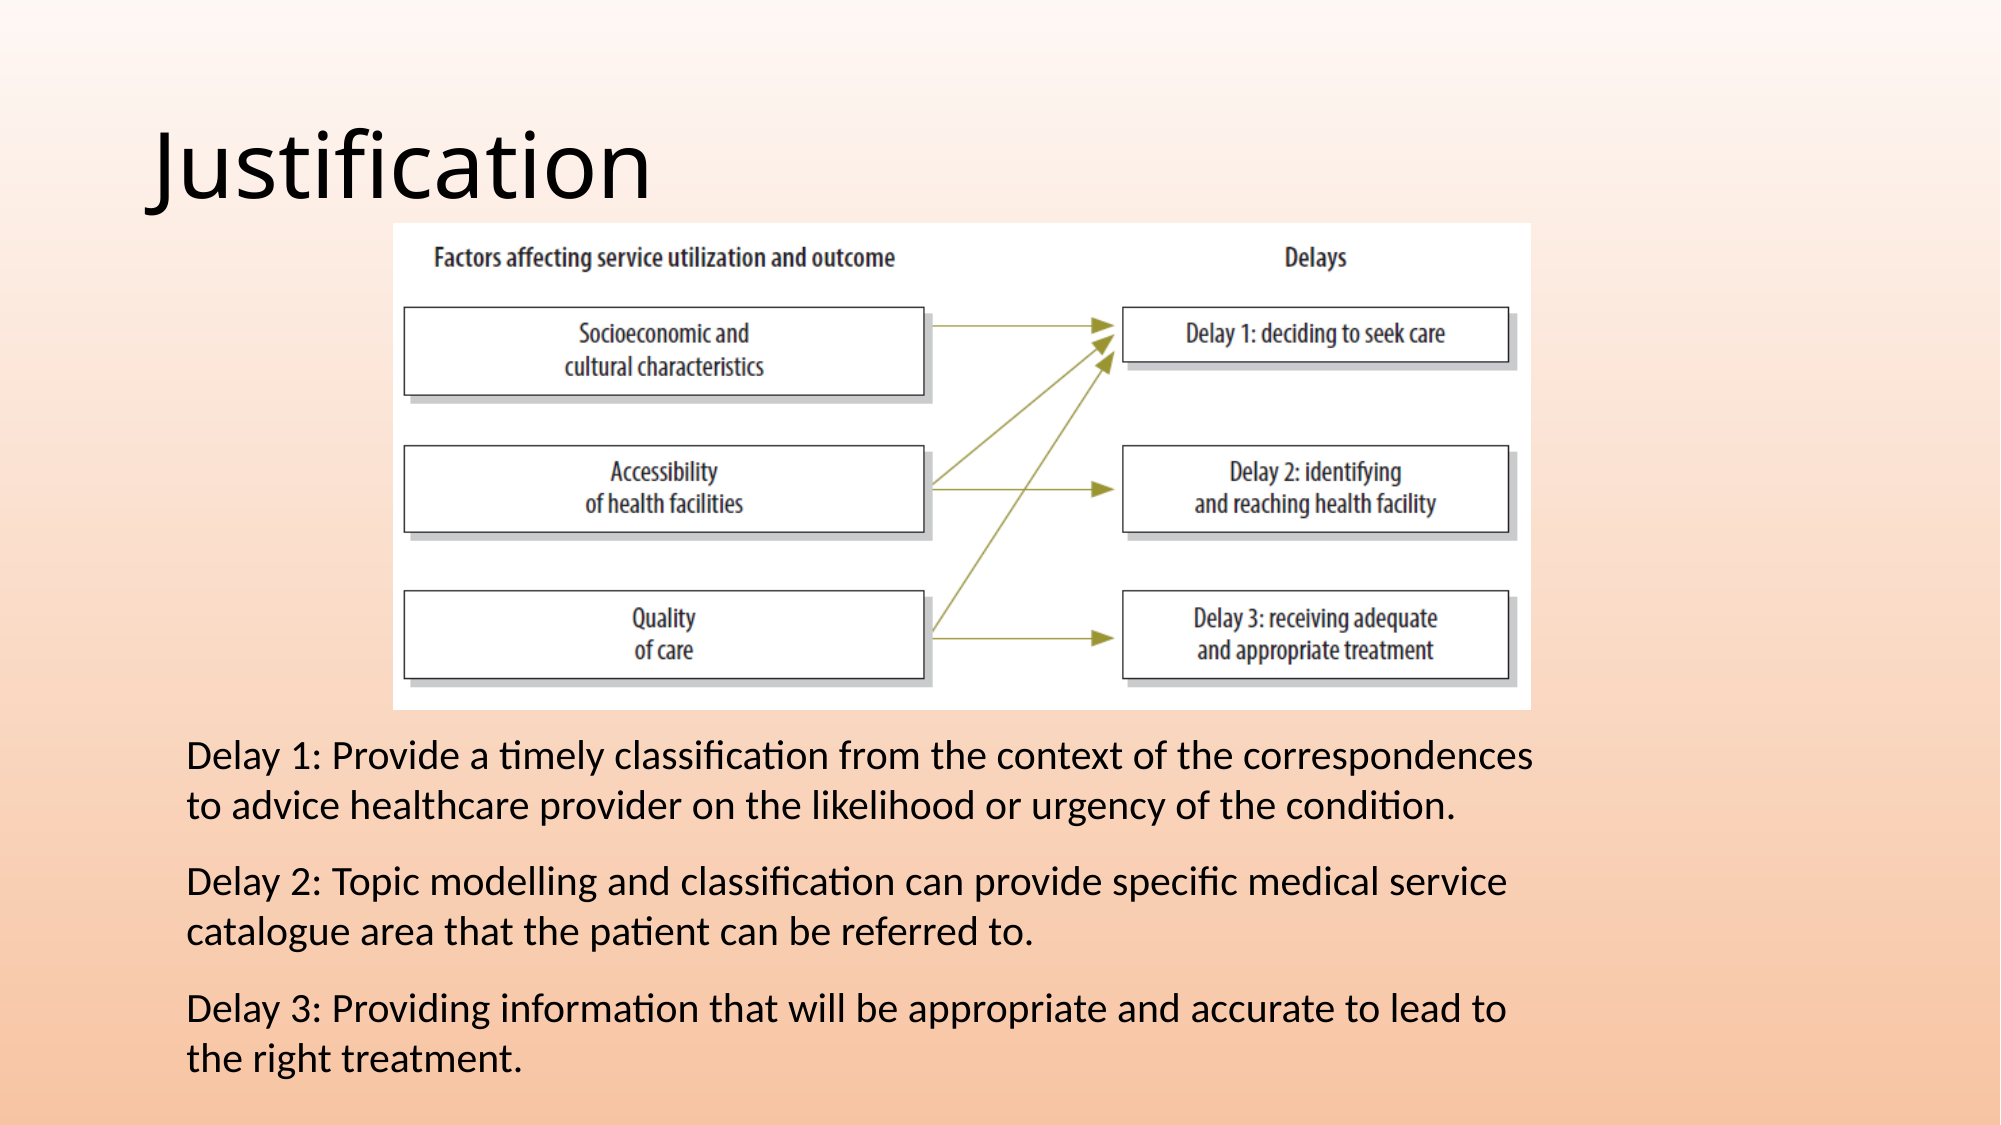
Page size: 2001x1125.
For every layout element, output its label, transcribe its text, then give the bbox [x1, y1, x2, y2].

text_box Delay 2: Topic modelling and classification can provide specific medical service catalogue area that the patient can be referred to. [171, 846, 1576, 962]
text_box Delay 1: Provide a timely classification from the context of the correspondences to advice healthcare provider on the likelihood or urgency of the condition. [171, 720, 1576, 835]
picture [393, 223, 1531, 710]
text_box Delay 3: Providing information that will be appropriate and accurate to lead to the right treatment. [171, 972, 1576, 1088]
title Justification [137, 59, 1863, 278]
